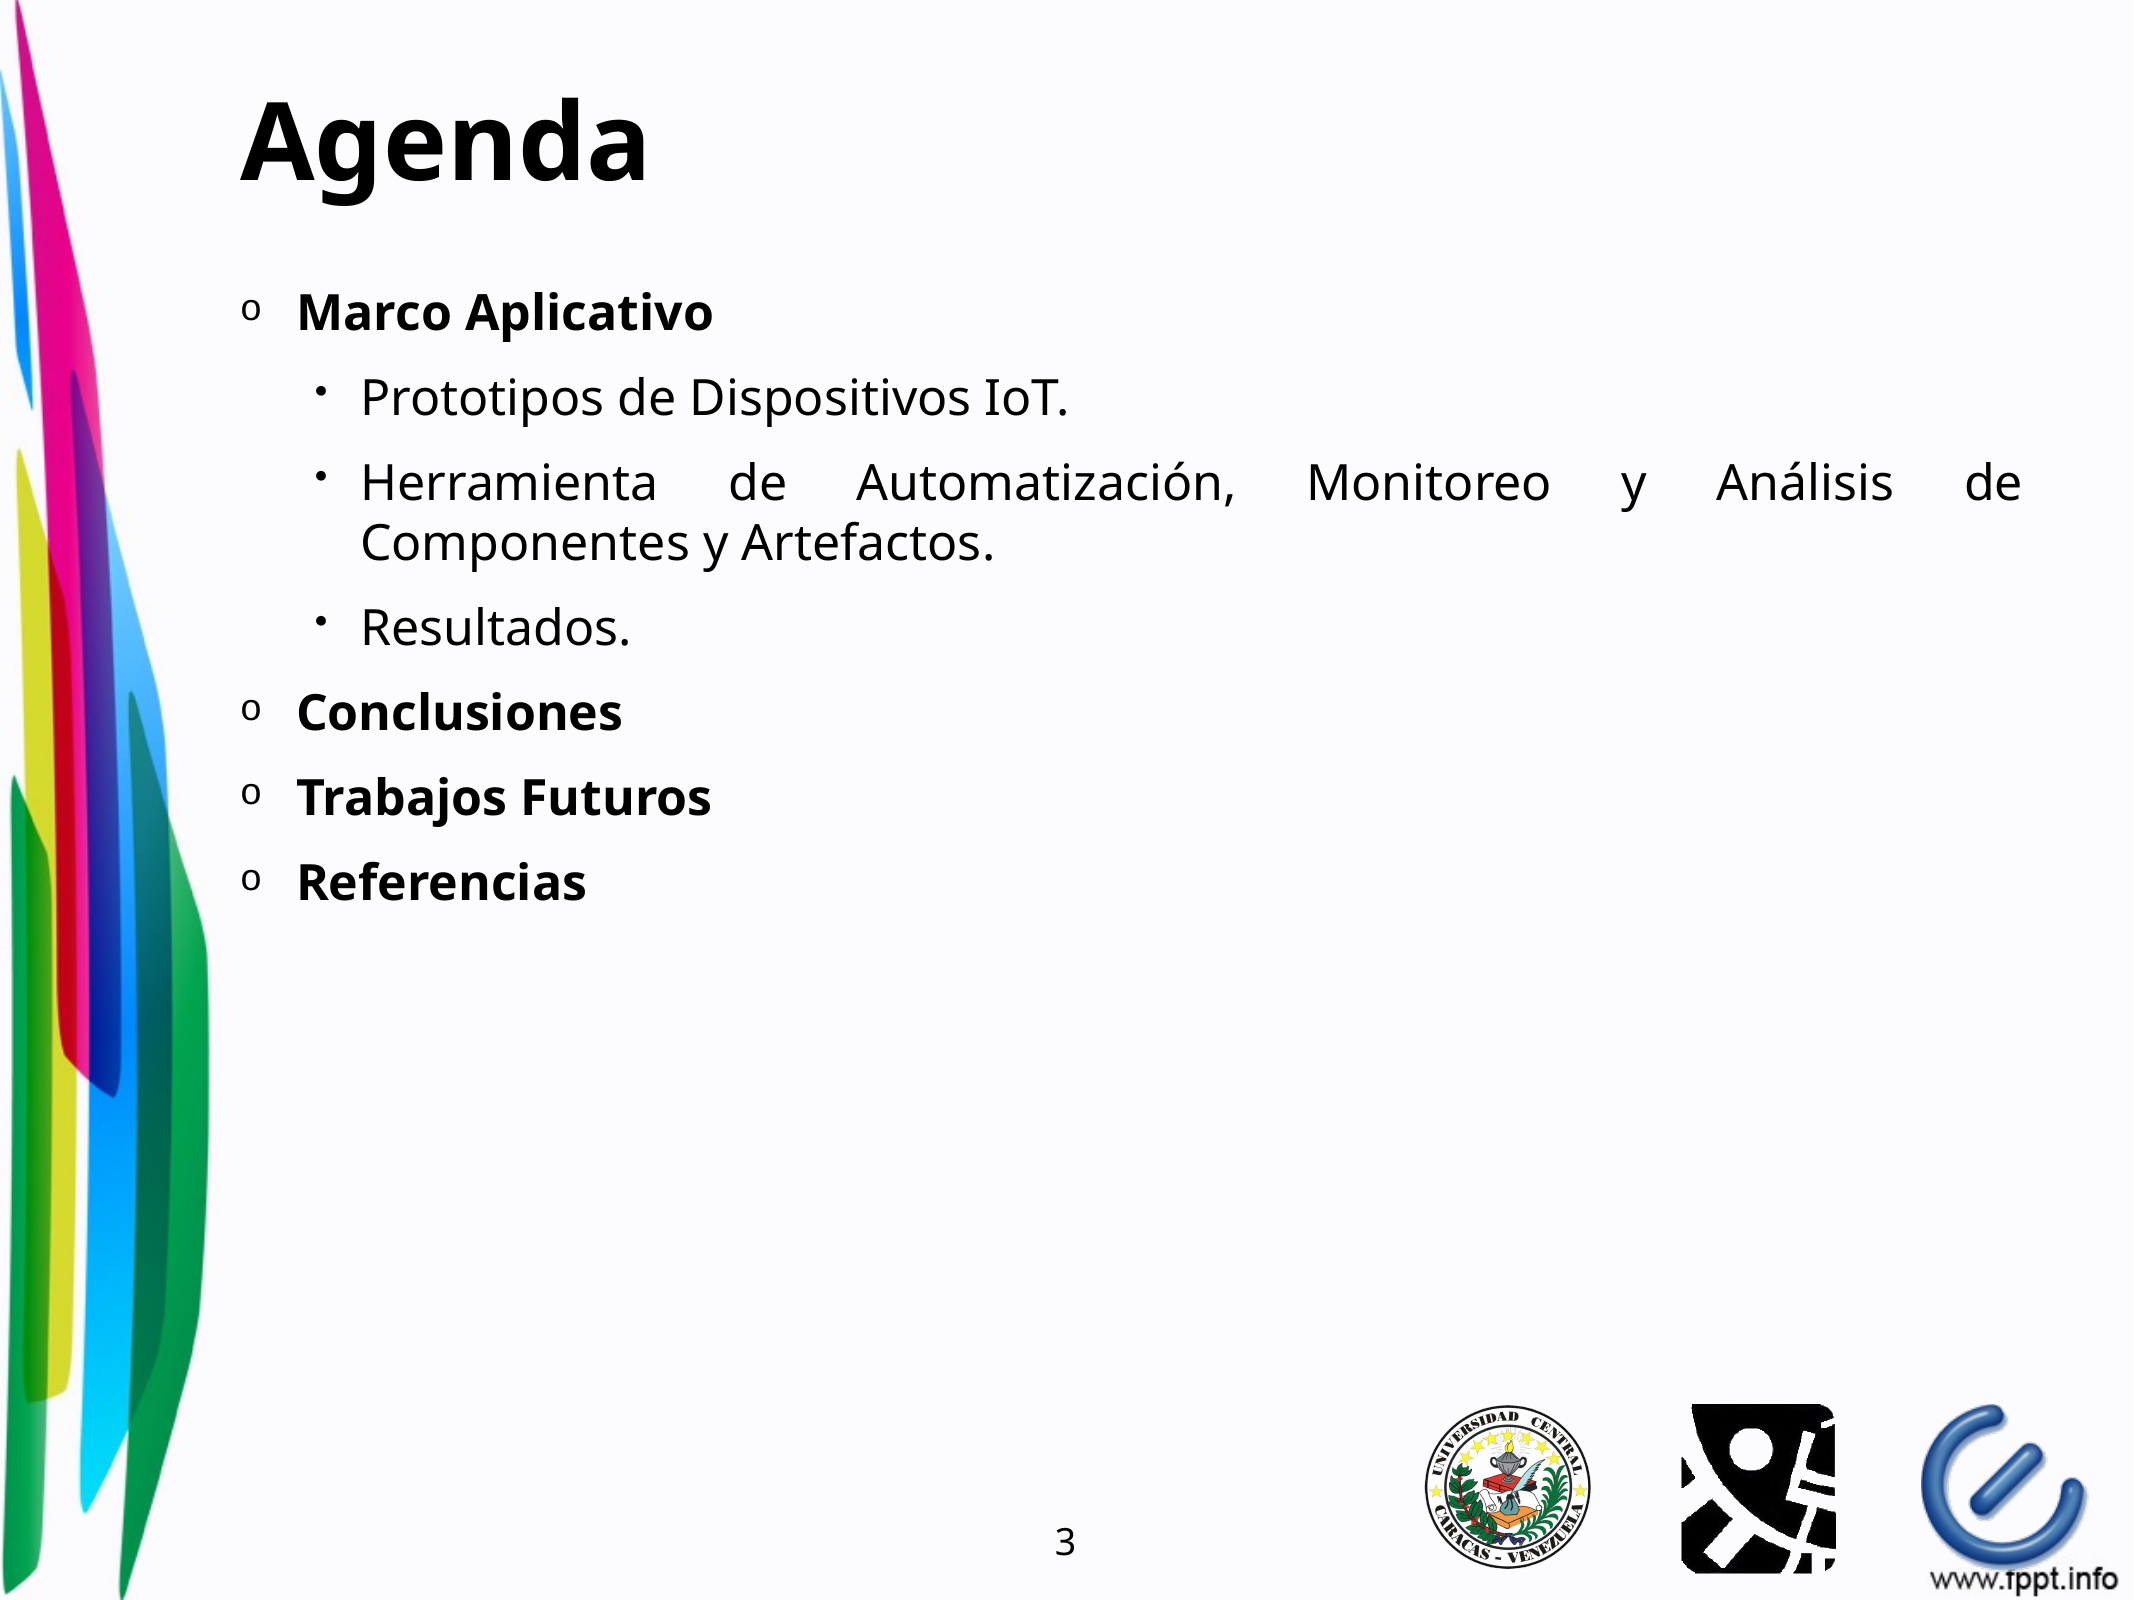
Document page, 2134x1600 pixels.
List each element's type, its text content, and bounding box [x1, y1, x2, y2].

text_box 3 [1045, 1517, 1086, 1581]
list Marco Aplicativo Prototipos de Dispositivos IoT. Herramienta de Automatización, Monitoreo y Análisis de Componentes y Artefactos. Resultados. Conclusiones Trabajos Futuros Referencias [239, 280, 2024, 1312]
picture [0, 0, 2134, 1600]
text_box Agenda [240, 63, 2025, 210]
